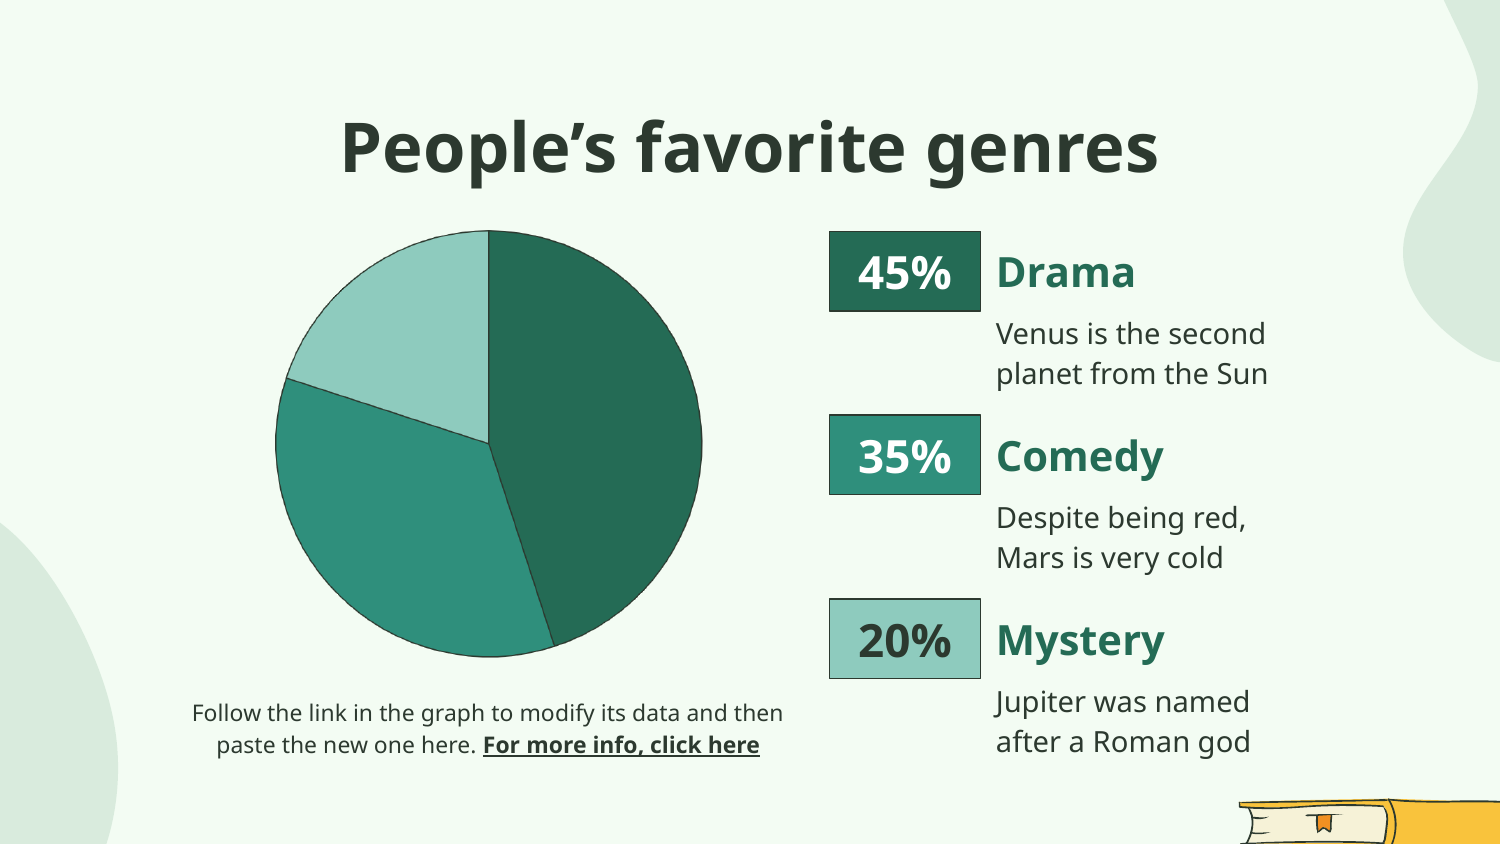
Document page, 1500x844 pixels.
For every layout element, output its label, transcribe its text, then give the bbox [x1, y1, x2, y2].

text_box 20% [829, 599, 981, 679]
text_box 35% [829, 415, 981, 495]
text_box Follow the link in the graph to modify its data and then paste the new one here. For more info, click here [167, 679, 809, 756]
text_box 45% [829, 231, 981, 311]
text_box Venus is the second planet from the Sun [980, 295, 1333, 389]
text_box Comedy [981, 415, 1333, 478]
picture [250, 207, 727, 680]
text_box Drama [981, 231, 1333, 295]
text_box Despite being red, Mars is very cold [980, 478, 1333, 573]
title People’s favorite genres [116, 88, 1383, 183]
text_box Mystery [981, 599, 1333, 662]
text_box Jupiter was named after a Roman god [980, 662, 1333, 757]
